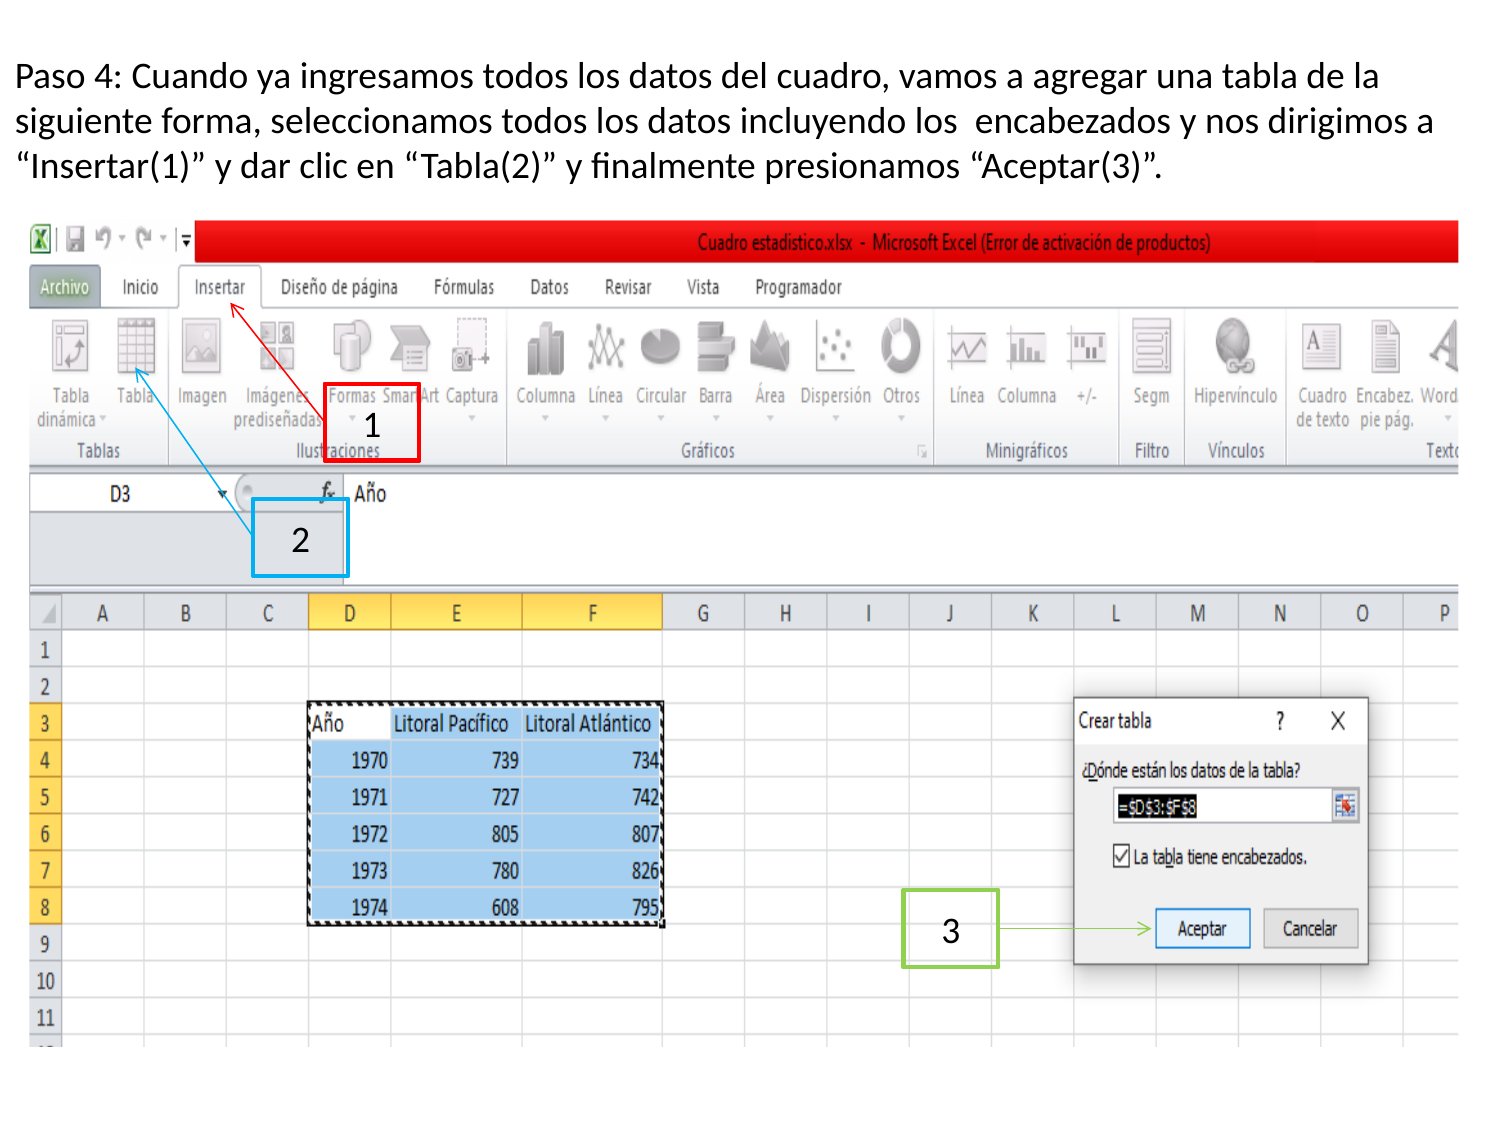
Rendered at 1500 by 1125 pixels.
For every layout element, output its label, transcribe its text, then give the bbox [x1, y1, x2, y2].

text_box Paso 4: Cuando ya ingresamos todos los datos del cuadro, vamos a agregar una tabla de la siguiente forma, seleccionamos todos los datos incluyendo los encabezados y nos dirigimos a “Insertar(1)” y dar clic en “Tabla(2)” y finalmente presionamos “Aceptar(3)”. [0, 43, 1496, 194]
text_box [134, 367, 254, 538]
picture [29, 219, 1459, 1047]
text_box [229, 302, 325, 423]
